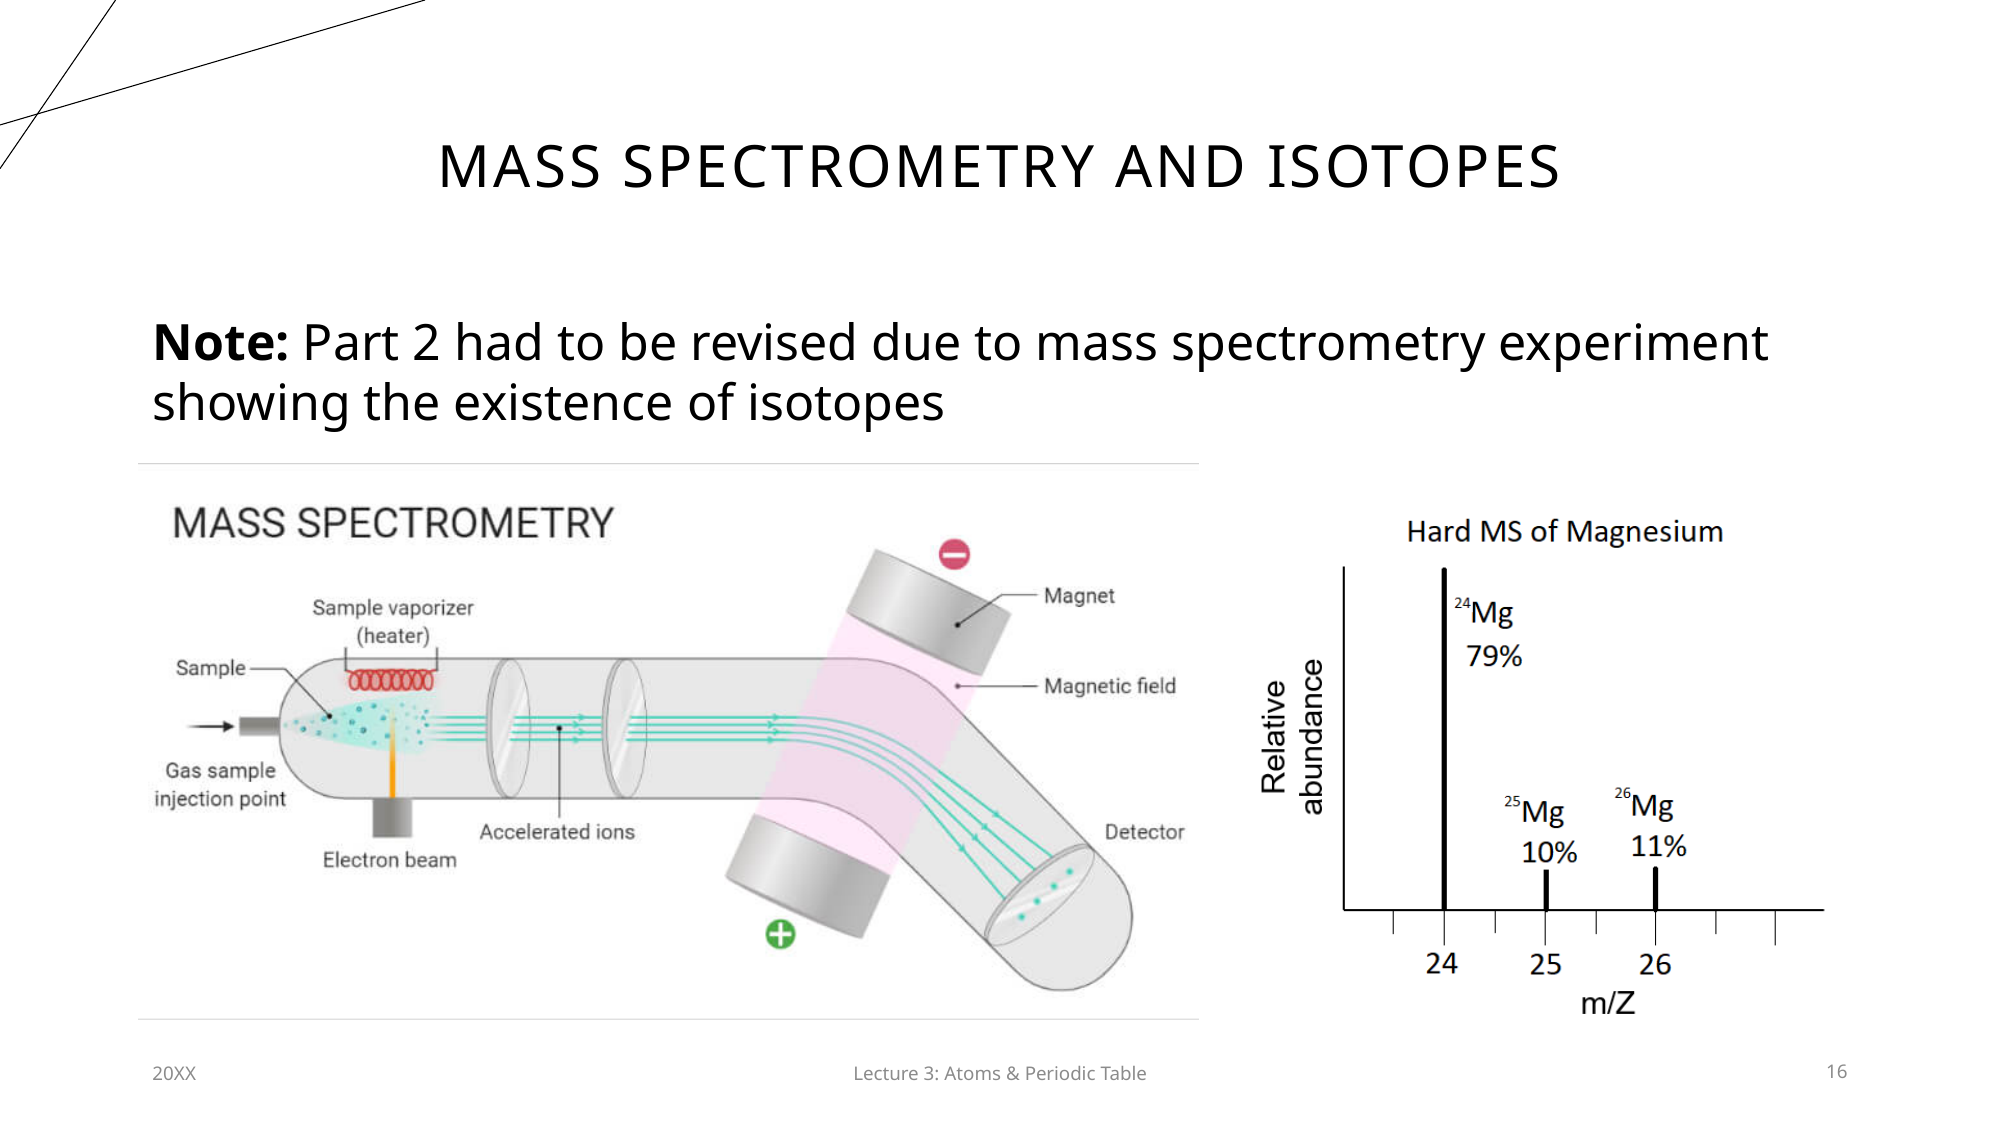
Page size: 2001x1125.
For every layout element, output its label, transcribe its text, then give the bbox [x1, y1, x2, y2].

slide_number 20XX [137, 1042, 588, 1103]
footer Lecture 3: Atoms & Periodic Table​ [662, 1042, 1338, 1103]
picture [137, 463, 1199, 1020]
title Mass Spectrometry and isotopes [137, 59, 1863, 278]
picture [1221, 498, 1858, 1043]
slide_number 16 [1412, 1042, 1863, 1103]
text_box Note: Part 2 had to be revised due to mass spectrometry experiment showing the existence of isotopes [137, 302, 1858, 438]
